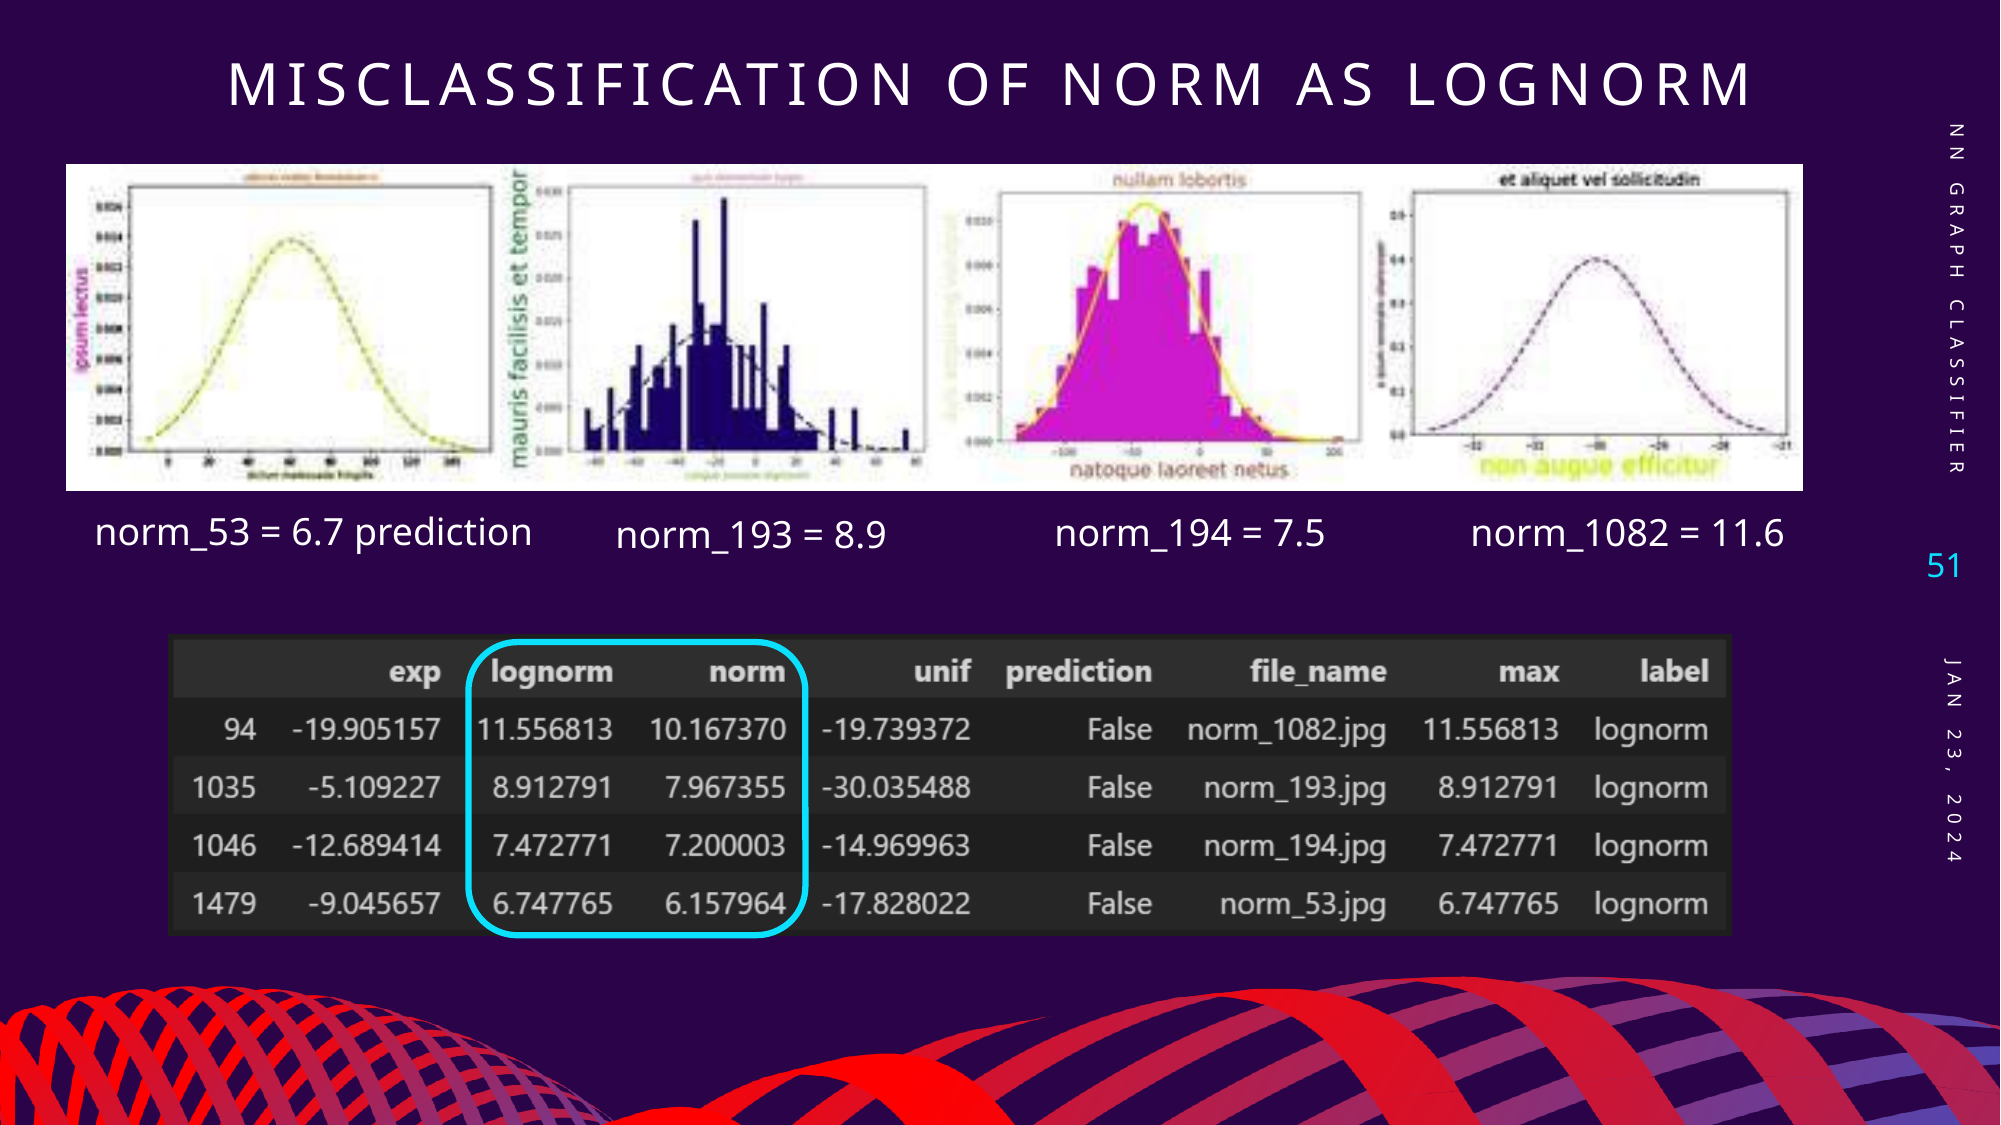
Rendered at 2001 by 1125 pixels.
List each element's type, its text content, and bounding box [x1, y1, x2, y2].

slide_number 51 [1889, 519, 1980, 615]
footer NN Graph Classifier [1926, 33, 1987, 489]
title Misclassification of Norm as Lognorm [184, 47, 1795, 143]
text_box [66, 164, 1828, 565]
picture [0, 0, 2000, 1125]
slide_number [1925, 645, 1986, 1080]
